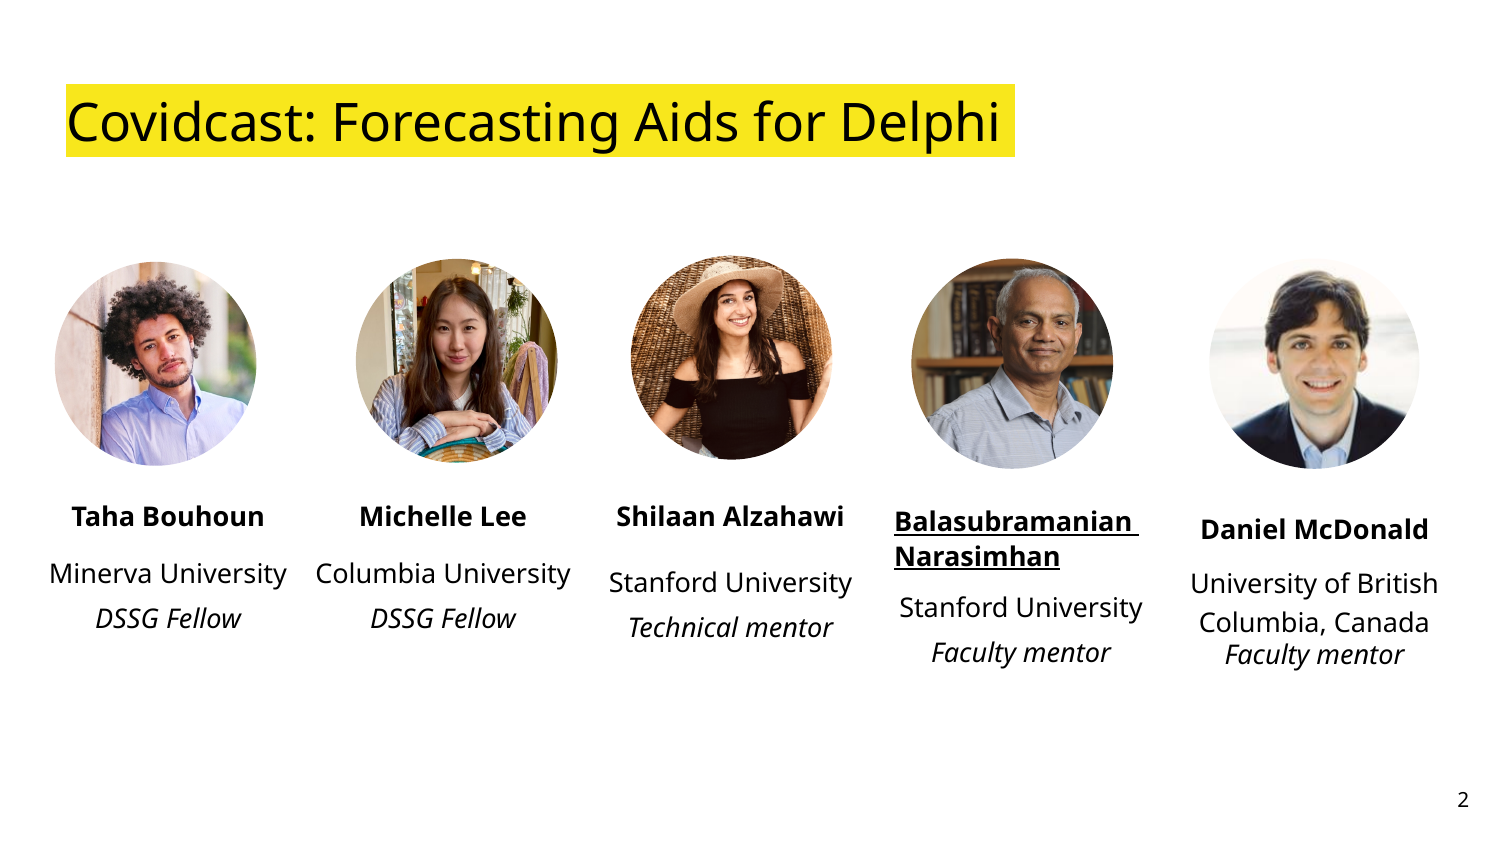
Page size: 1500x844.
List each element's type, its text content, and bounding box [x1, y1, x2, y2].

picture [355, 258, 558, 464]
title Covidcast: Forecasting Aids for Delphi [51, 72, 1449, 167]
text_box Shilaan Alzahawi Stanford University Technical mentor [557, 484, 904, 658]
text_box Michelle Lee Columbia University DSSG Fellow [342, 484, 617, 650]
picture [1209, 258, 1420, 469]
picture [911, 258, 1114, 469]
text_box Daniel McDonald University of British Columbia, Canada Faculty mentor [1155, 490, 1474, 685]
picture [630, 255, 833, 460]
picture [54, 261, 257, 466]
text_box Balasubramanian Narasimhan Stanford University Faculty mentor [879, 482, 1163, 649]
slide_number ‹#› [1394, 769, 1484, 834]
text_box Taha Bouhoun Minerva University DSSG Fellow [0, 484, 342, 650]
